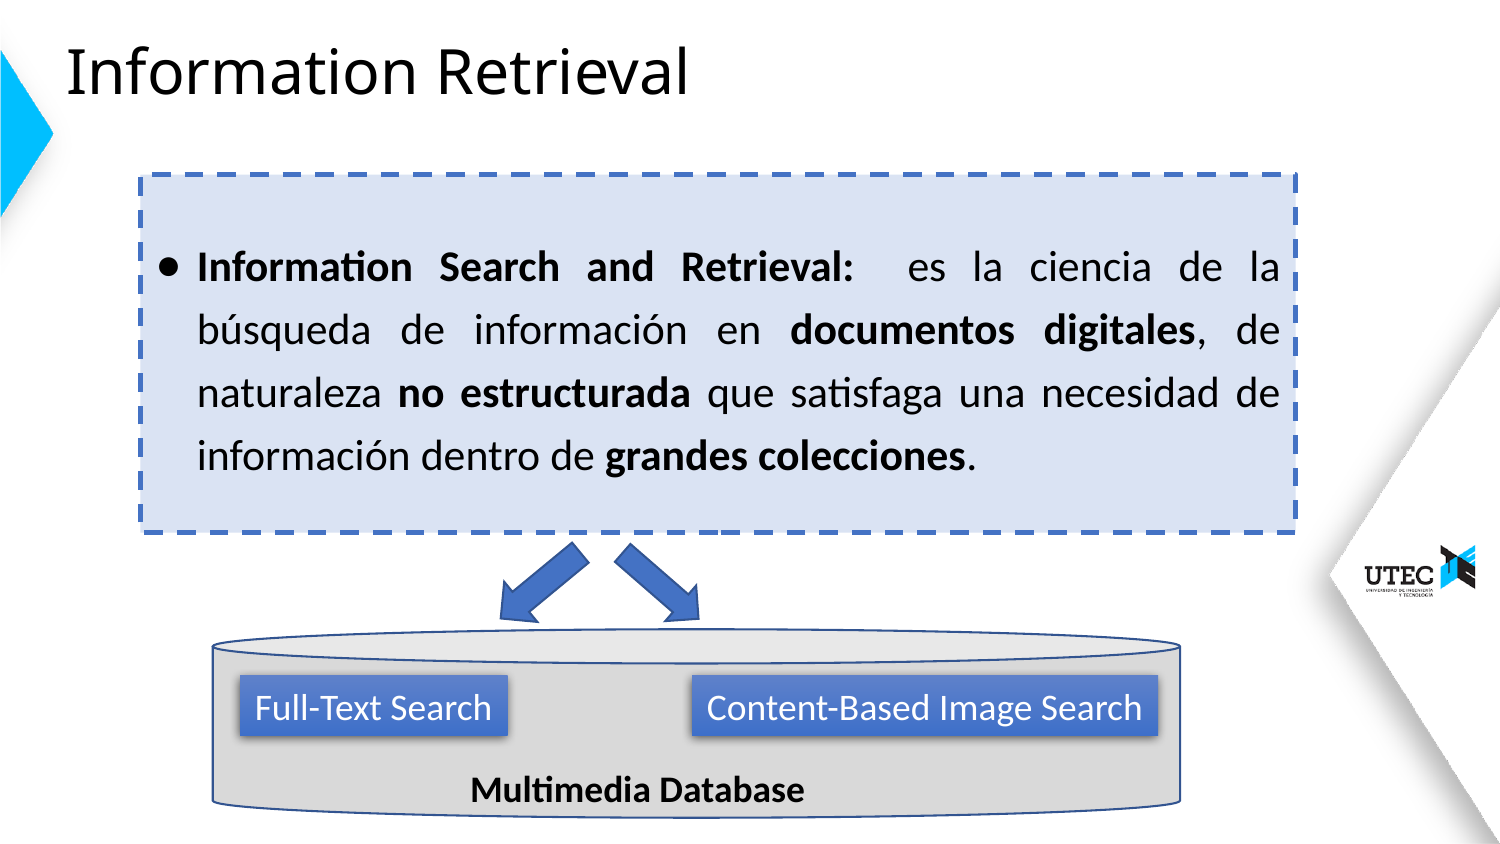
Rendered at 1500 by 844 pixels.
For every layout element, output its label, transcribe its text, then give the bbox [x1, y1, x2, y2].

title Information Retrieval [51, 25, 1449, 130]
list Information Search and Retrieval: es la ciencia de la búsqueda de información en documentos digitales, de naturaleza no estructurada que satisfaga una necesidad de información dentro de grandes colecciones. [140, 174, 1296, 533]
text_box [211, 628, 1182, 818]
text_box Content-Based Image Search [692, 675, 1159, 736]
text_box Multimedia Database [380, 757, 896, 818]
picture [0, 0, 1500, 844]
text_box [499, 541, 591, 624]
text_box [613, 542, 700, 623]
text_box Full-Text Search [240, 675, 508, 736]
